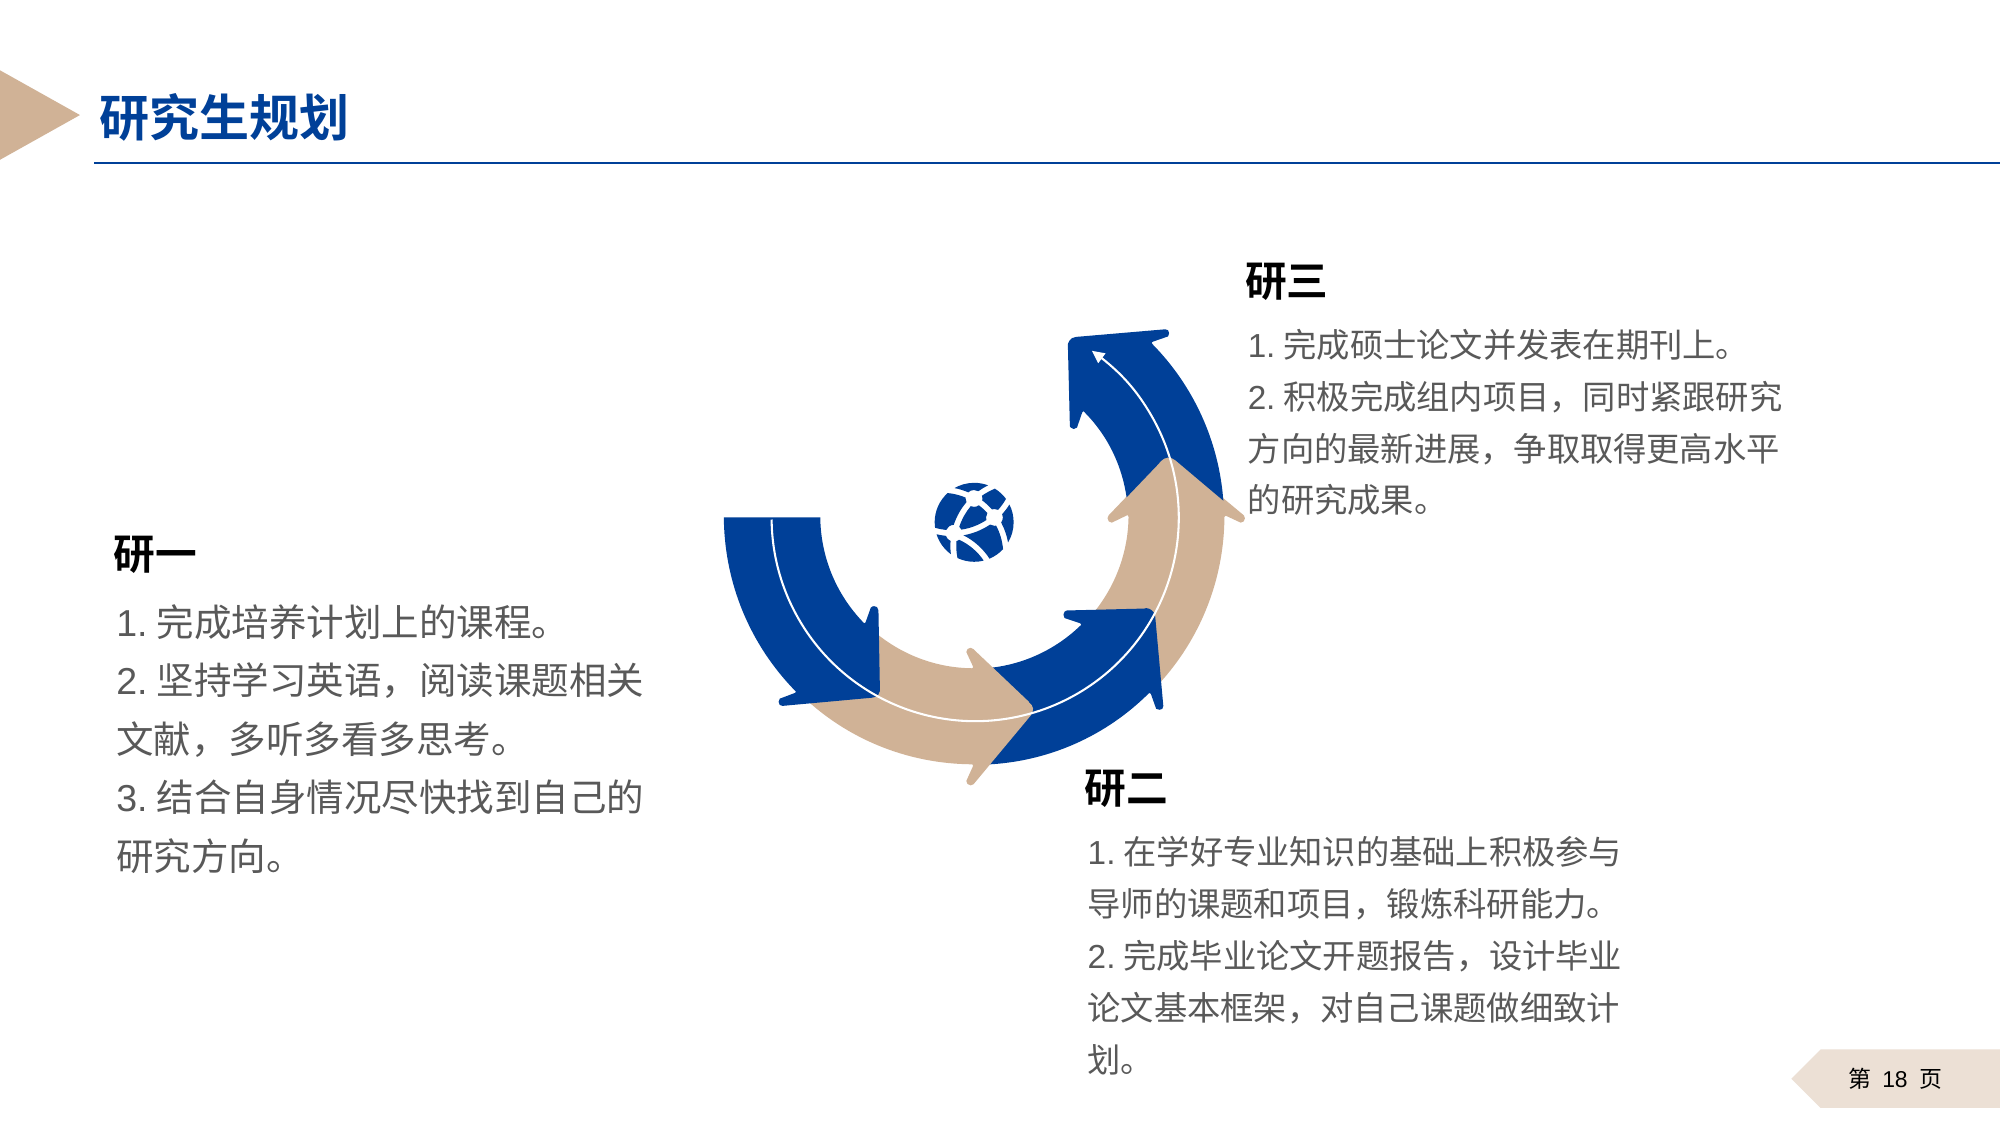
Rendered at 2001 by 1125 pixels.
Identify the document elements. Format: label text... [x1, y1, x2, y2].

text_box [991, 616, 1164, 765]
text_box [770, 350, 1180, 723]
text_box [1156, 459, 1233, 681]
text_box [101, 527, 683, 883]
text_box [1072, 761, 1653, 1085]
text_box 研究生规划 [84, 78, 365, 154]
text_box [1067, 329, 1224, 501]
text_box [898, 446, 1051, 599]
text_box [723, 517, 875, 706]
text_box [811, 697, 1031, 786]
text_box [1233, 254, 1813, 525]
